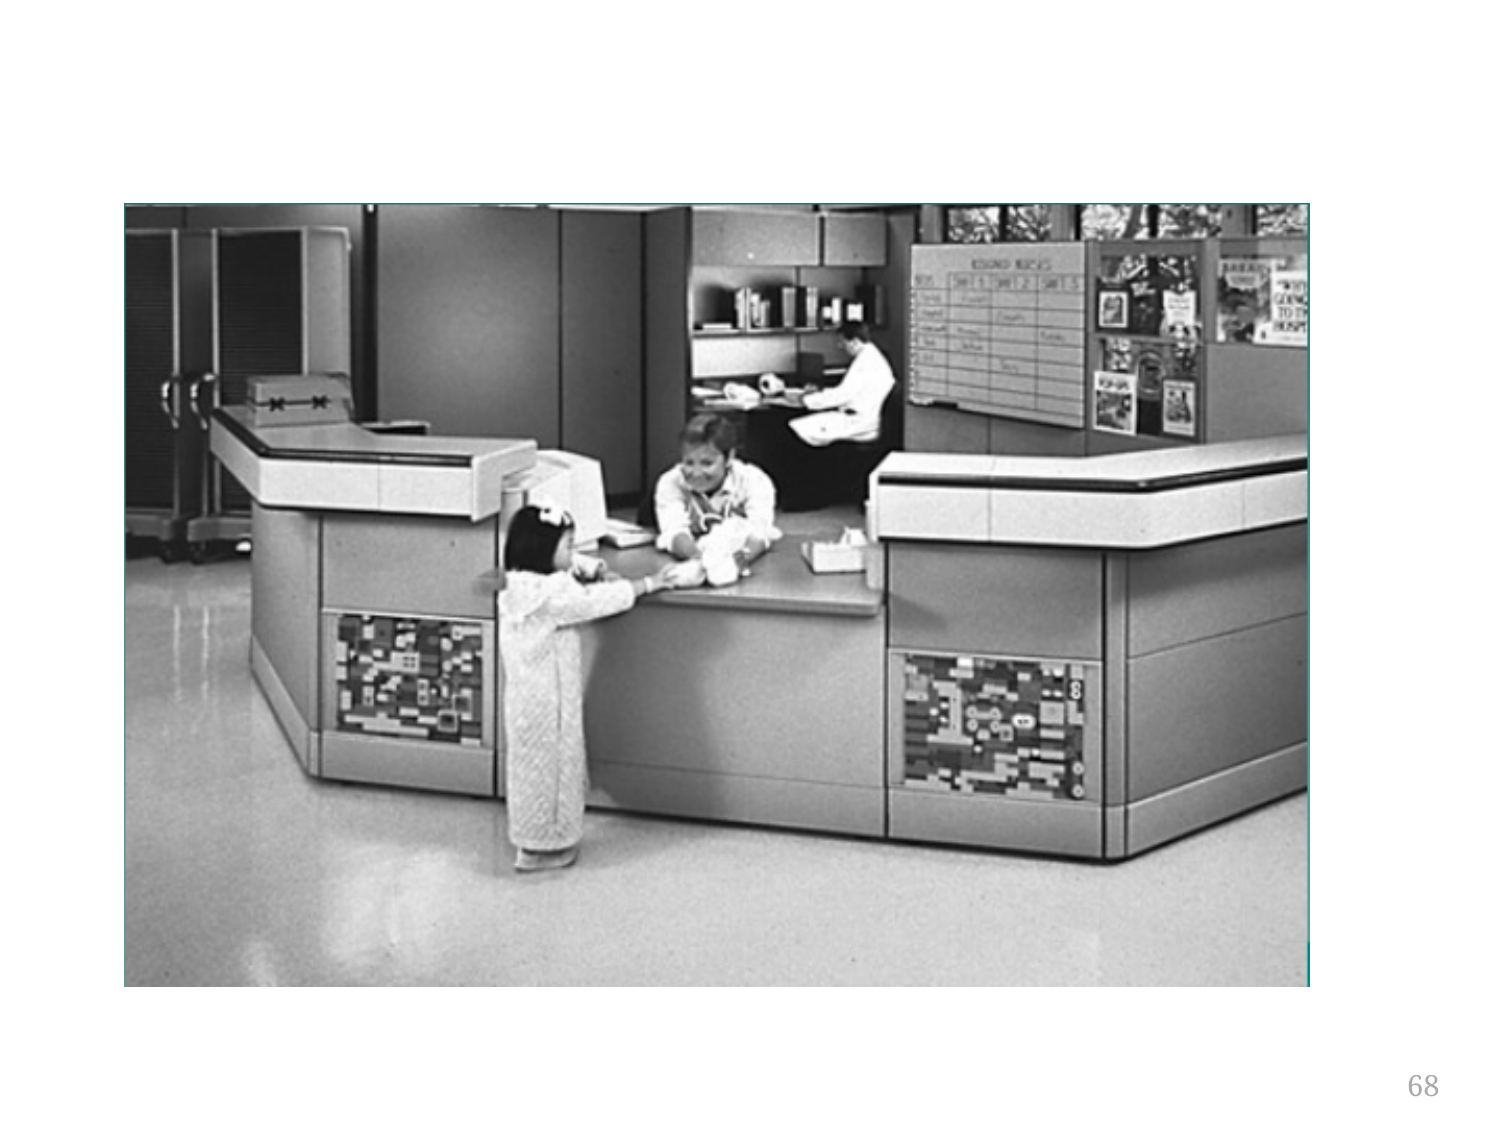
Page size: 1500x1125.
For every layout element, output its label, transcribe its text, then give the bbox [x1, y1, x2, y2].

picture [123, 203, 1311, 988]
slide_number 68 [1349, 1050, 1498, 1125]
